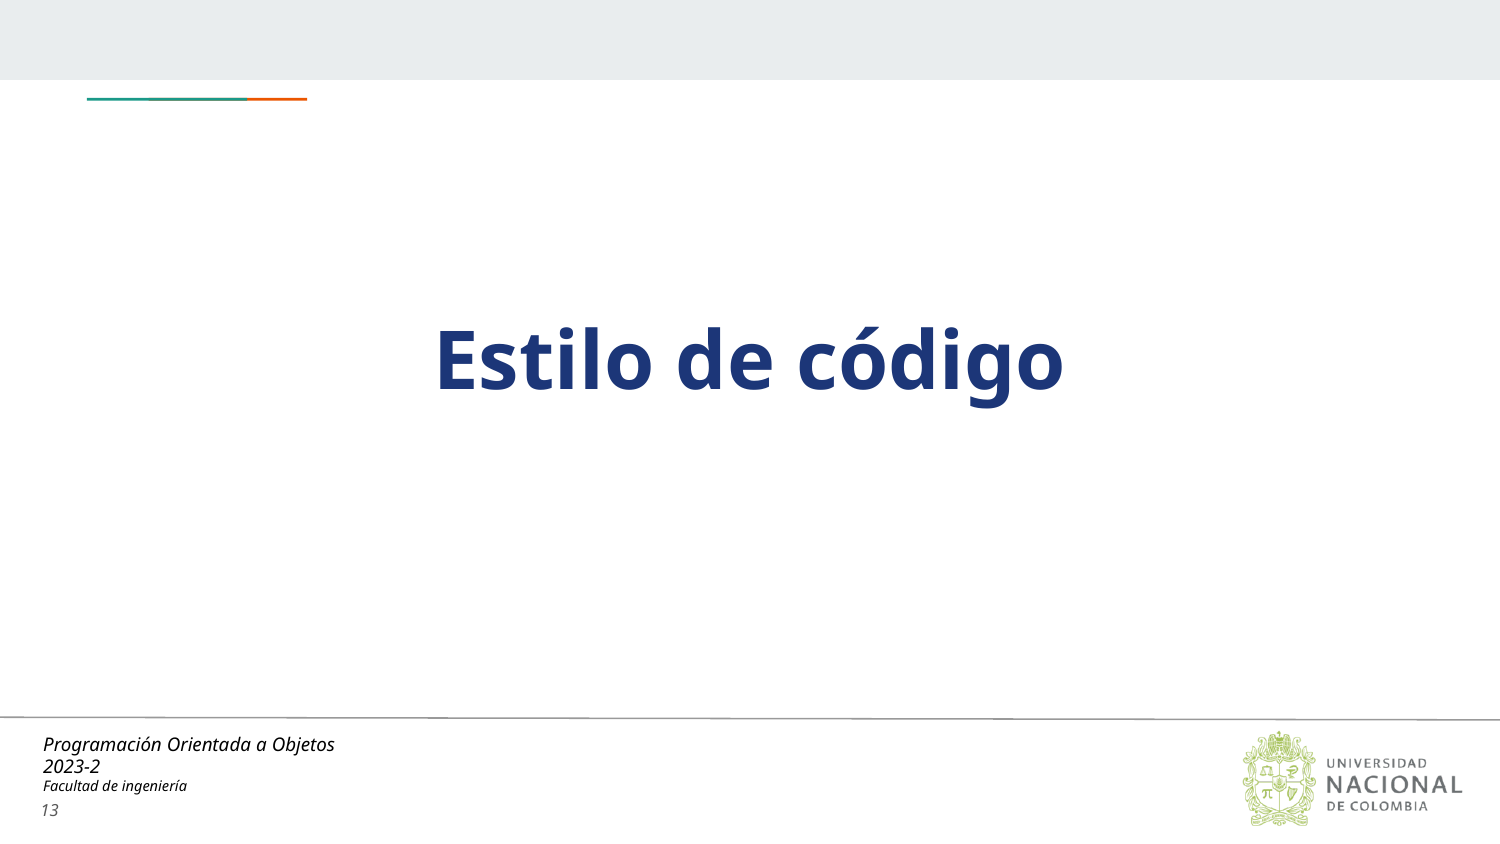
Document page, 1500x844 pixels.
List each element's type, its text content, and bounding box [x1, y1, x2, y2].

slide_number ‹#› [25, 779, 116, 844]
picture [1239, 727, 1466, 829]
text_box Estilo de código [294, 293, 1205, 421]
